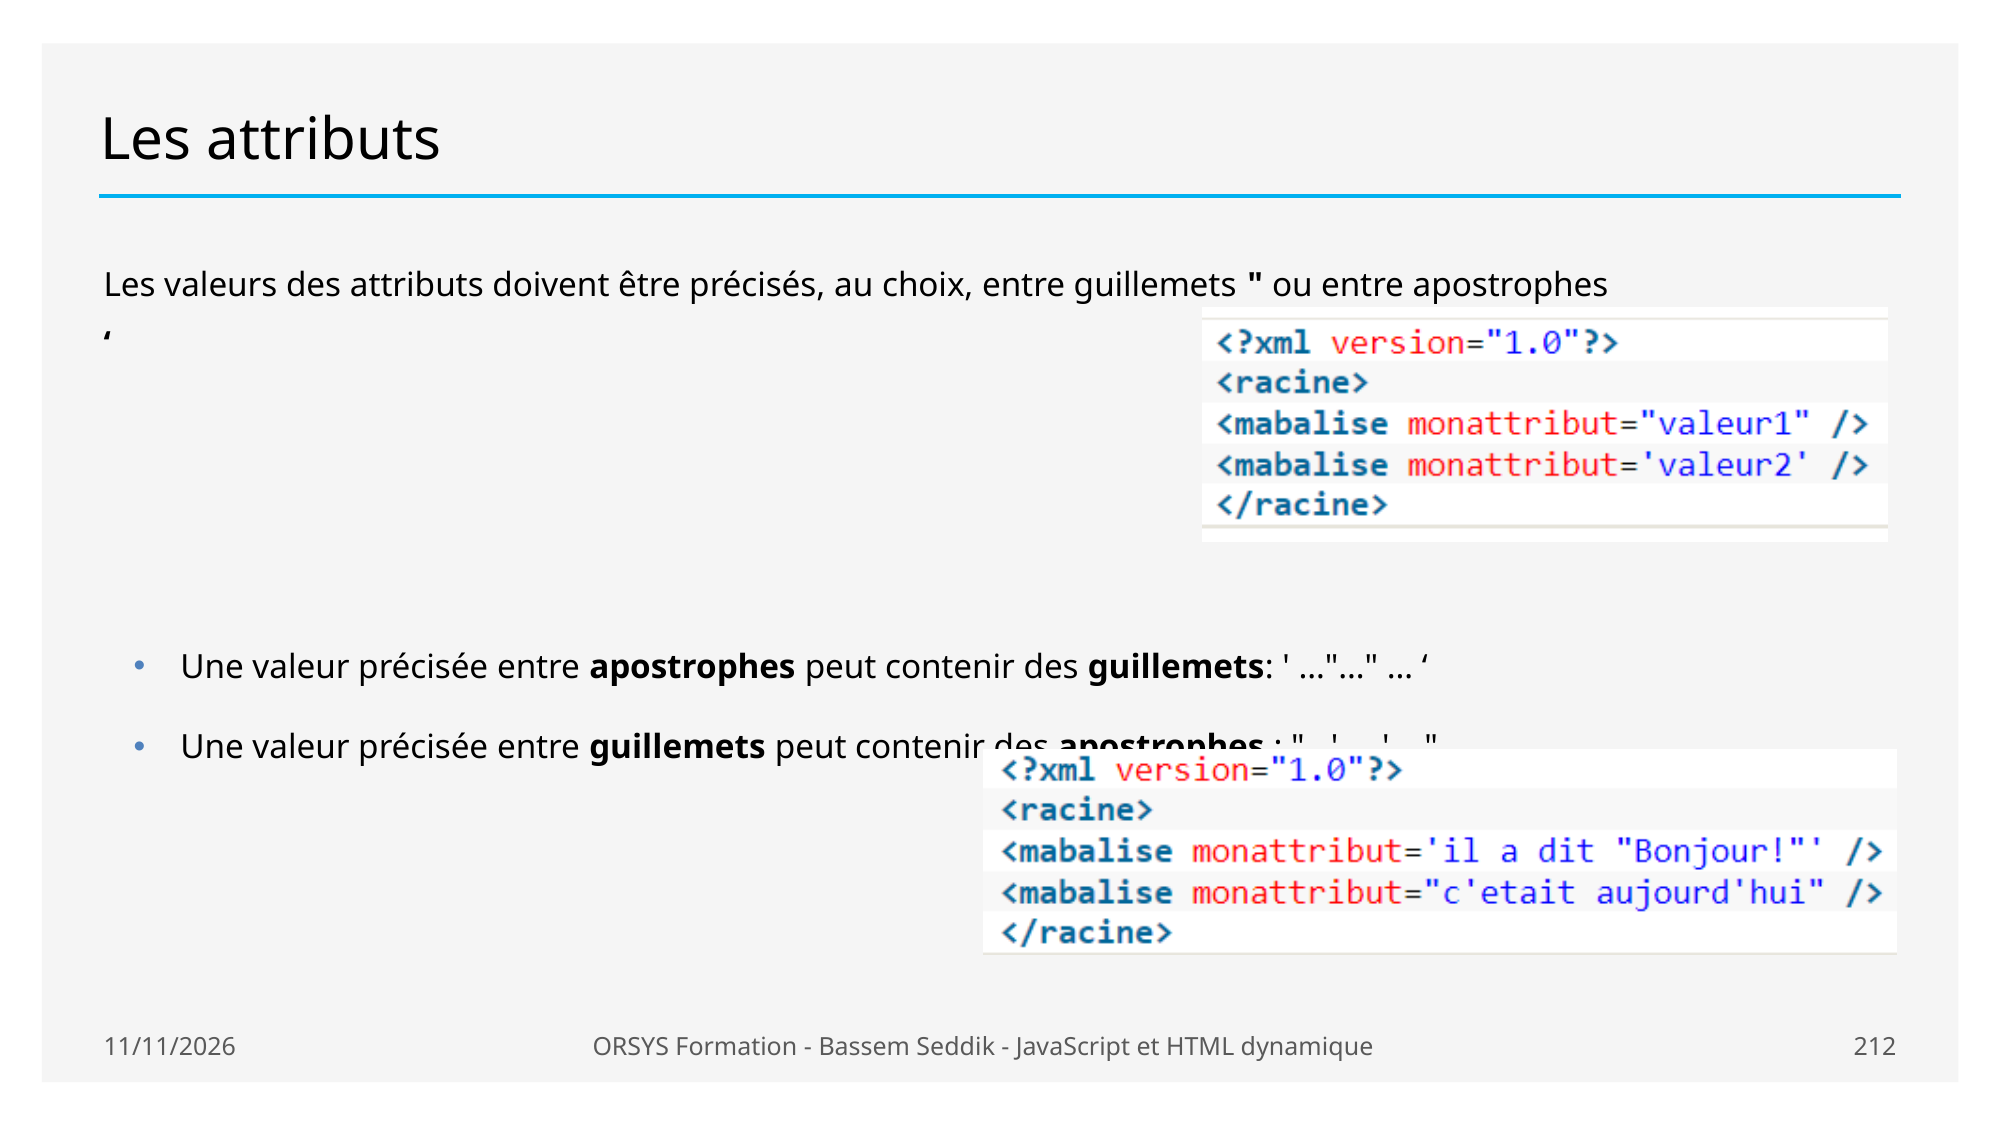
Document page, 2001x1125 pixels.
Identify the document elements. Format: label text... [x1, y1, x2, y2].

slide_number 212 [1626, 1017, 1912, 1078]
picture [983, 749, 1897, 955]
footer ORSYS Formation - Bassem Seddik - JavaScript et HTML dynamique [341, 1017, 1626, 1078]
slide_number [88, 1017, 341, 1078]
list Les valeurs des attributs doivent être précisés, au choix, entre guillemets " ou entre apostrophes ‘ Une valeur précisée entre apostrophes peut contenir des guillemets: ' …"…" … ‘ Une valeur précisée entre guillemets peut contenir des apostrophes : "…' … ' …" [88, 235, 1627, 982]
picture [1202, 307, 1888, 543]
title Les attributs [85, 73, 1888, 179]
